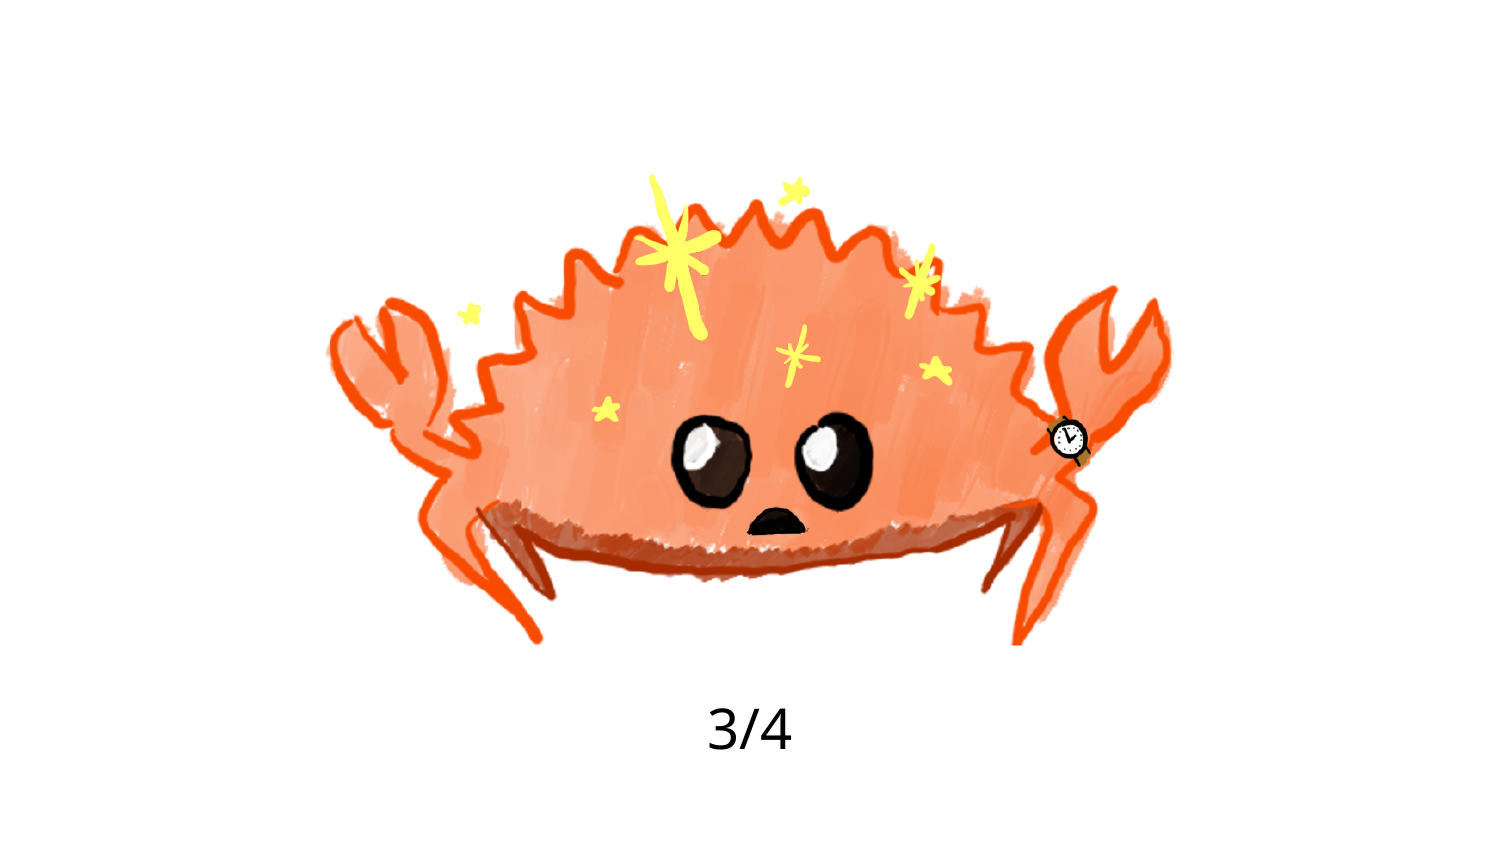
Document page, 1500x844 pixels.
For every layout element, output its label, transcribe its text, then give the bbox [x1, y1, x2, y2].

picture [324, 174, 1176, 647]
text_box 3/4 [565, 678, 935, 776]
